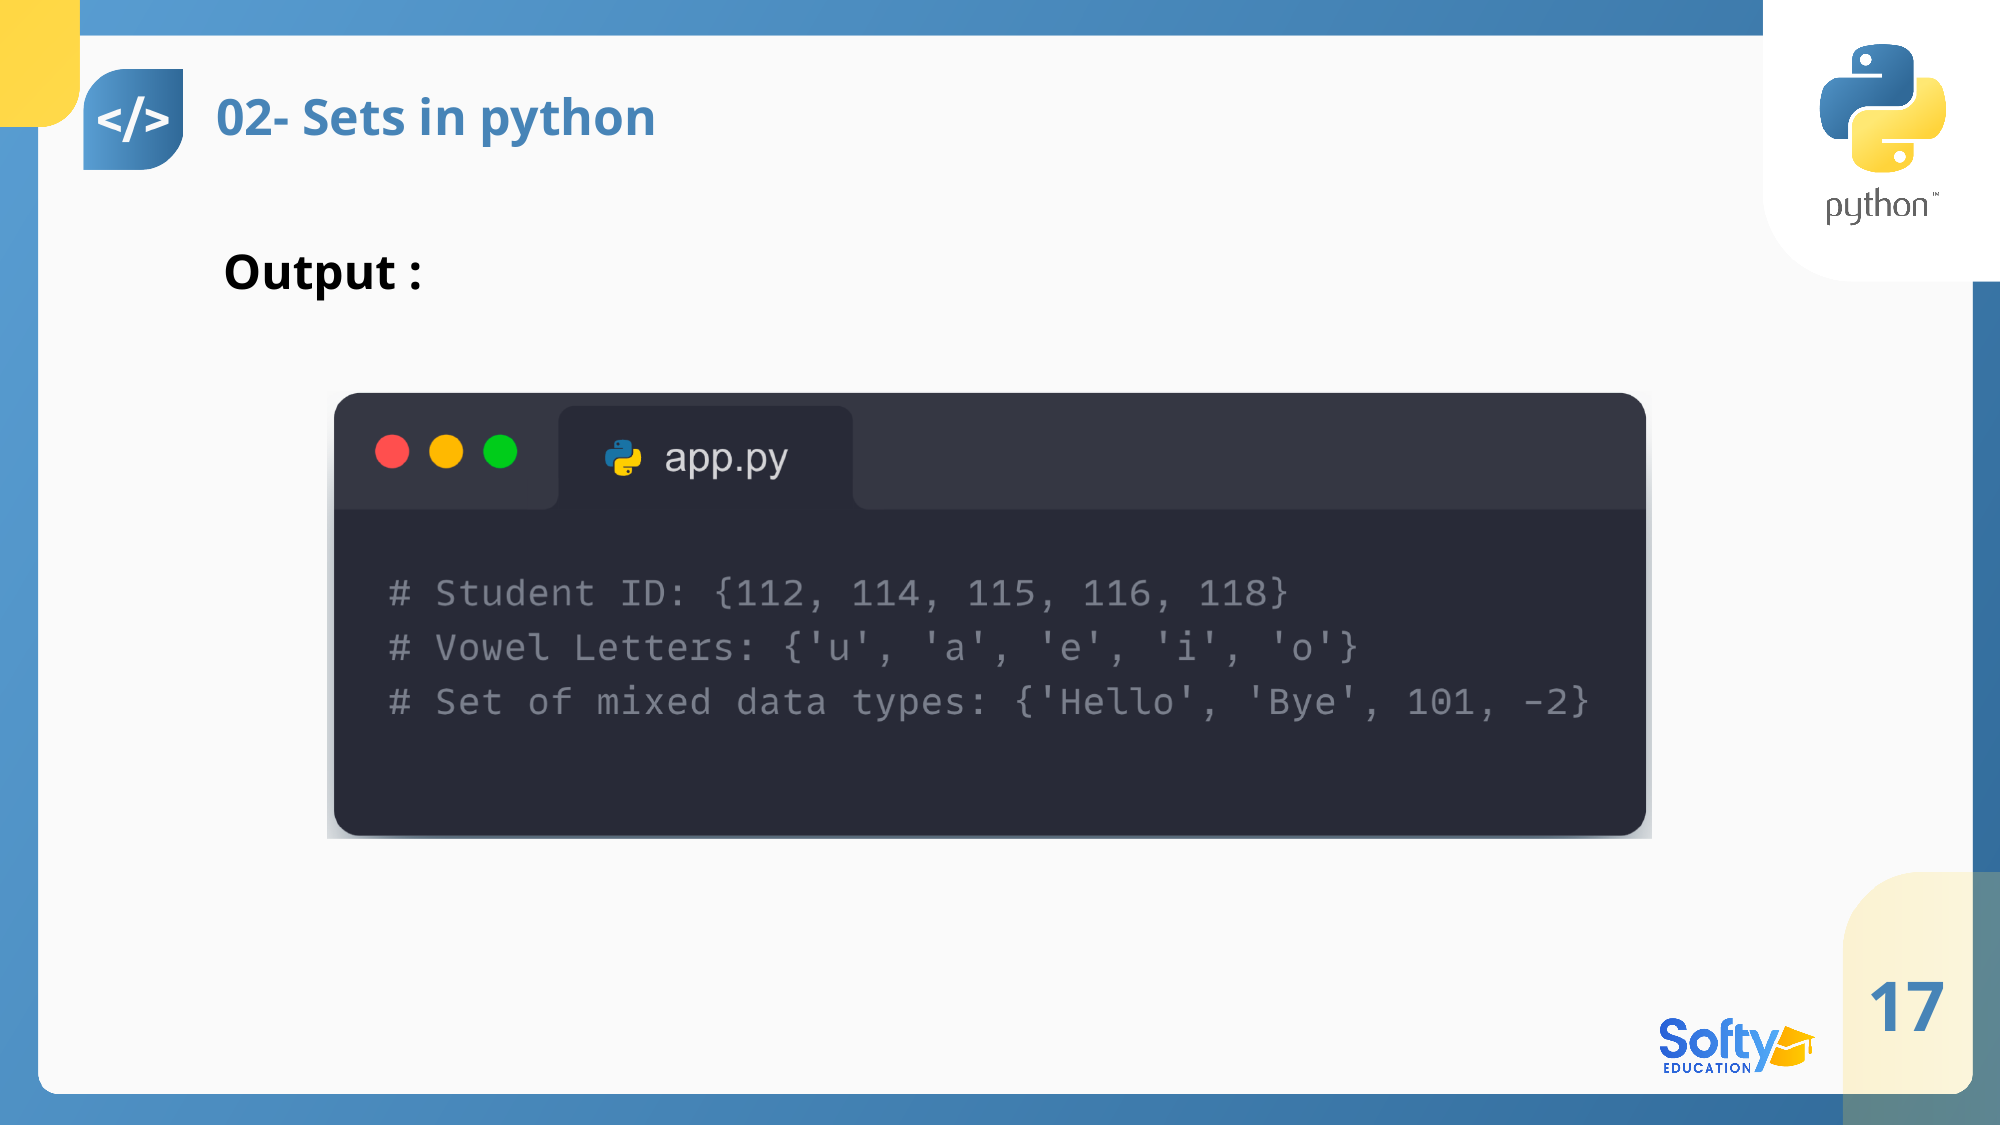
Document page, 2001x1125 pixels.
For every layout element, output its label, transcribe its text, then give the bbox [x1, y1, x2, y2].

text_box ‹#› [1846, 947, 1967, 1072]
picture [0, 0, 2000, 1125]
text_box 02- Sets in python [201, 78, 993, 170]
text_box Output : [133, 197, 1719, 314]
